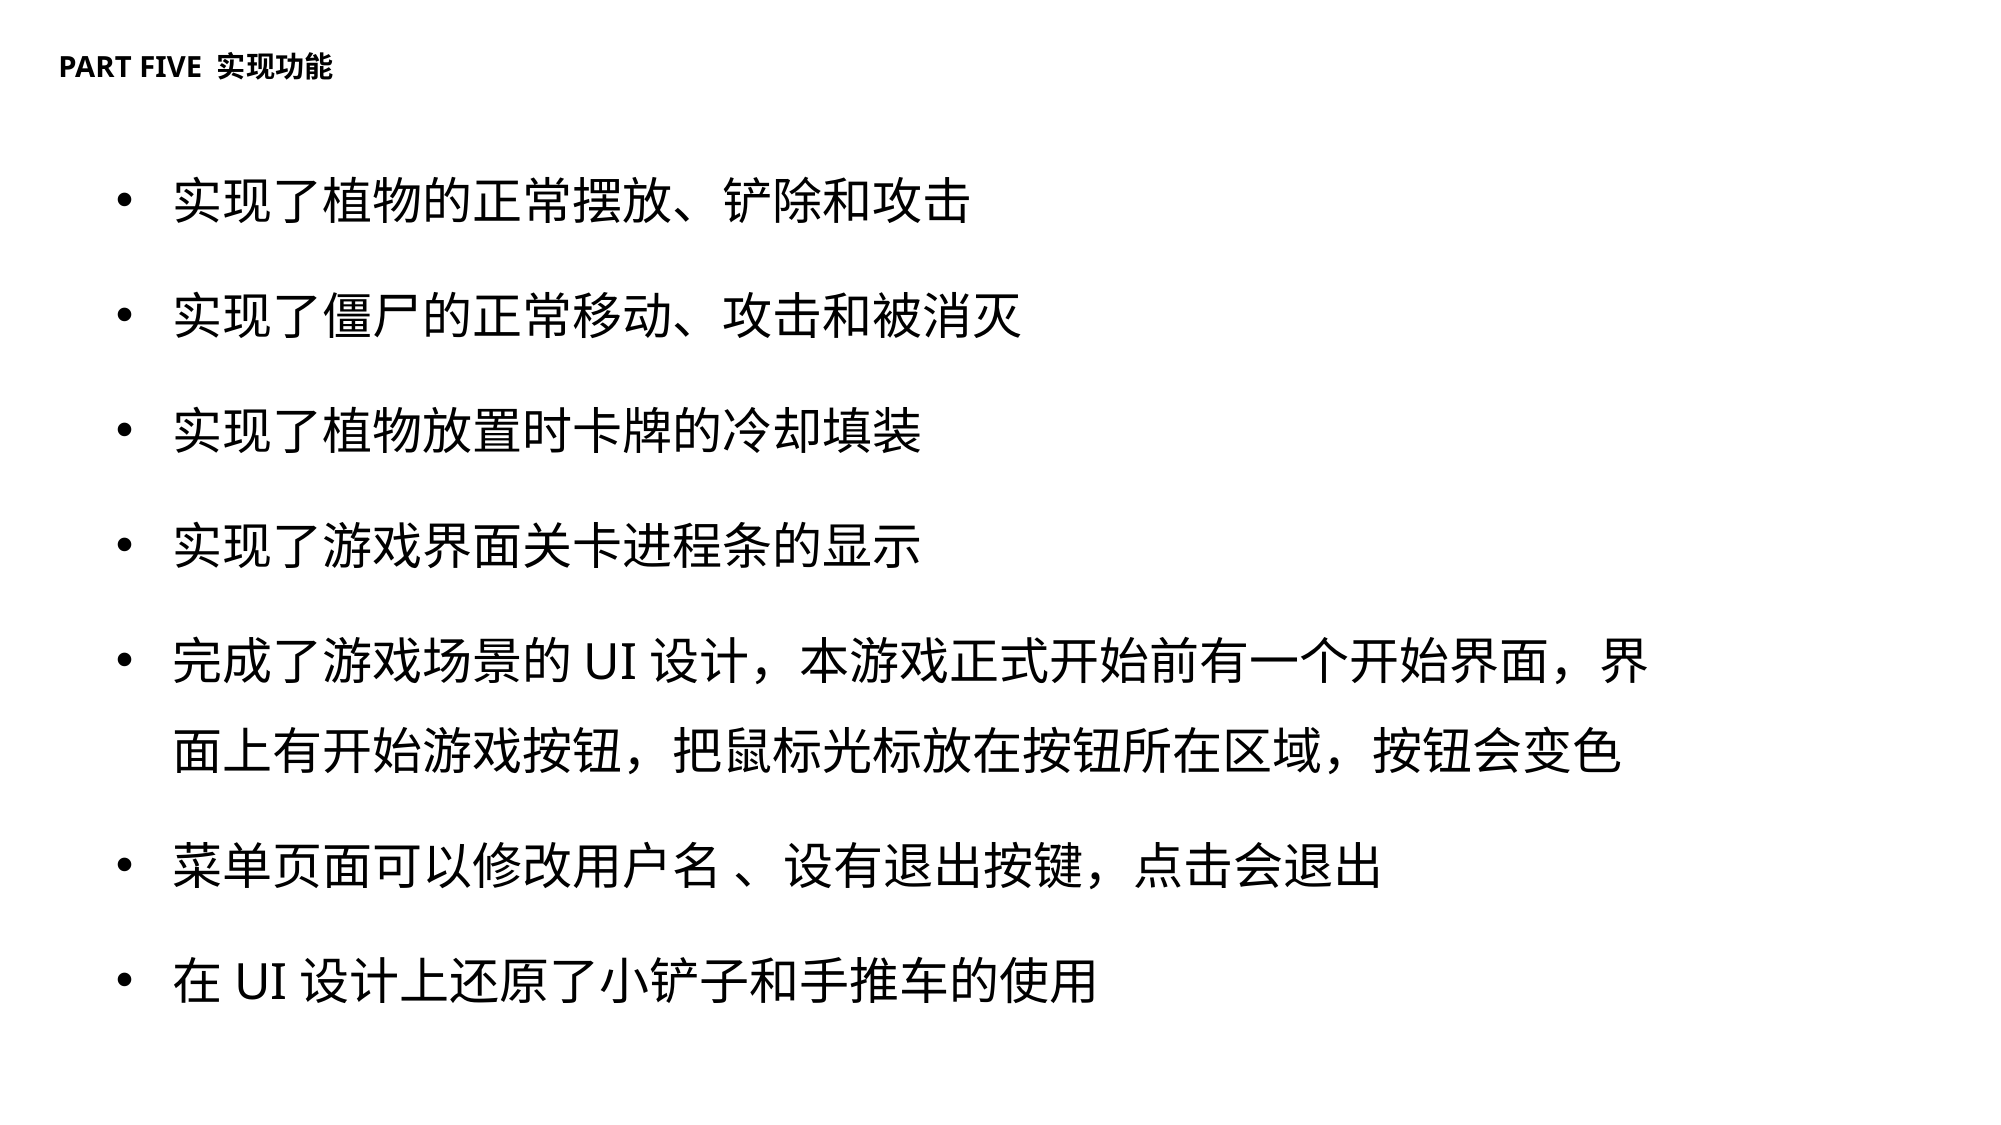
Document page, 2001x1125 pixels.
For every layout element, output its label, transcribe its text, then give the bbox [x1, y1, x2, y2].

text_box 实现了植物的正常摆放、铲除和攻击 实现了僵尸的正常移动、攻击和被消灭 实现了植物放置时卡牌的冷却填装 实现了游戏界面关卡进程条的显示 完成了游戏场景的UI设计，本游戏正式开始前有一个开始界面，界面上有开始游戏按钮，把鼠标光标放在按钮所在区域，按钮会变色 菜单页面可以修改用户名 、设有退出按键，点击会退出 在UI设计上还原了小铲子和手推车的使用 [101, 131, 1671, 1125]
list PART FIVE 实现功能 [42, 35, 586, 101]
